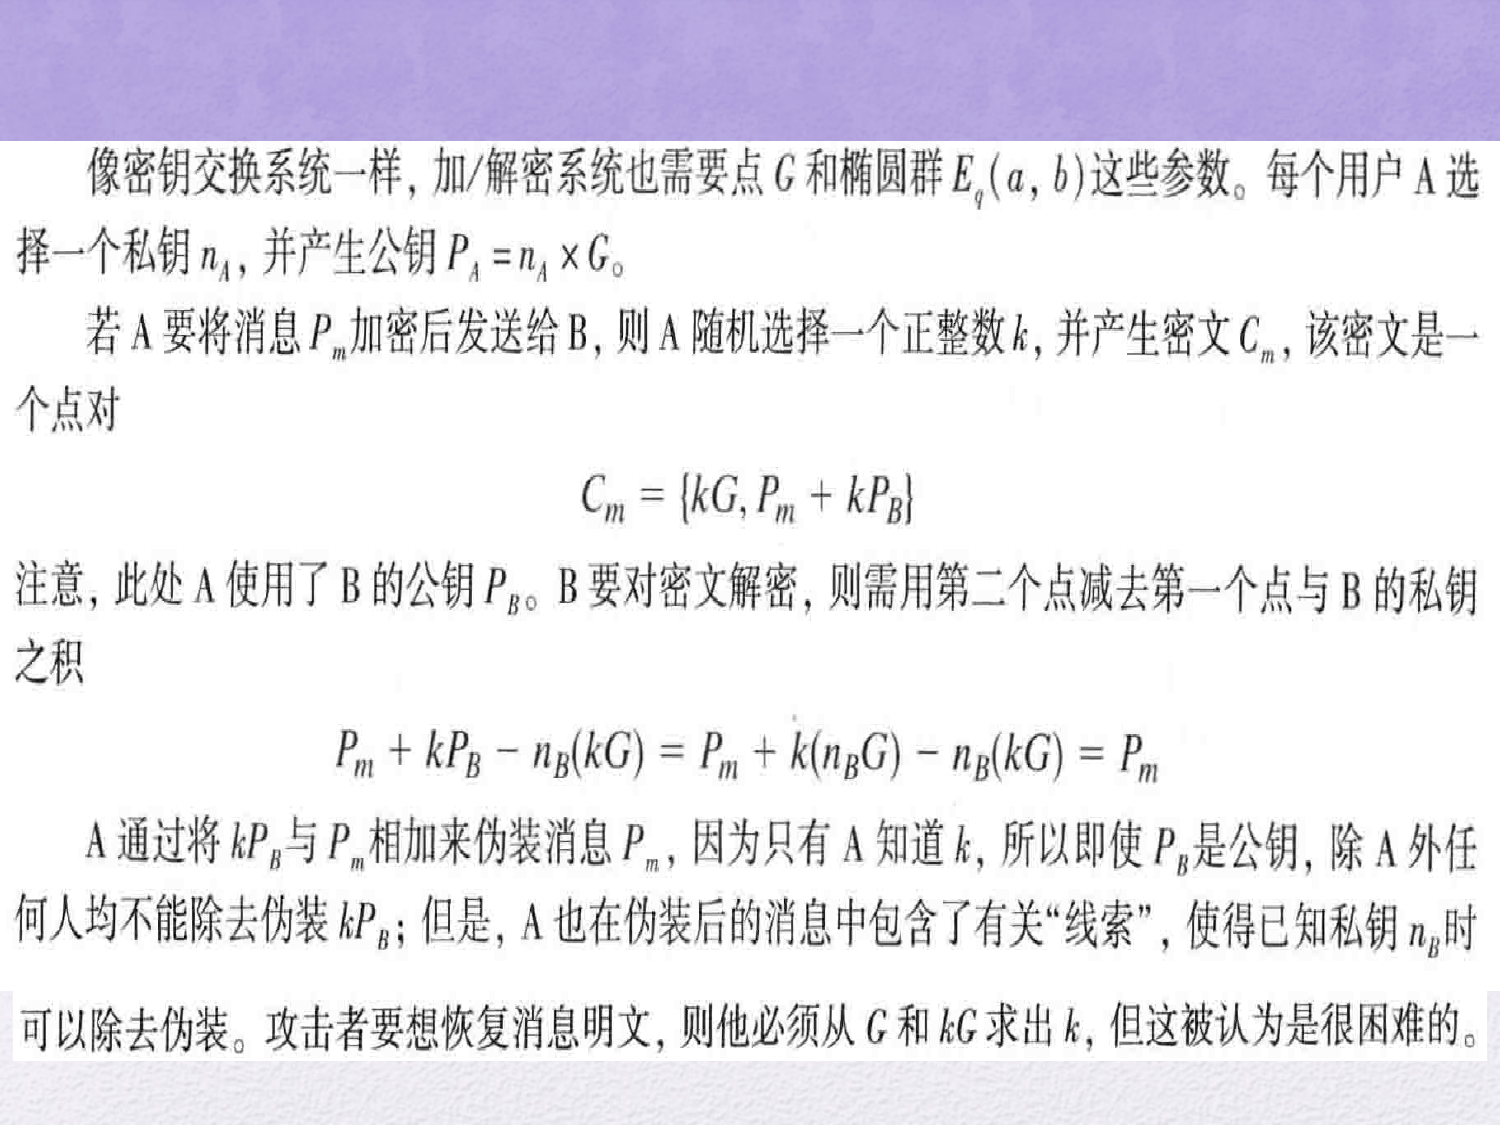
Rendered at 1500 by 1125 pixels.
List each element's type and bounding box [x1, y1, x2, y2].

list [0, 138, 1500, 994]
picture [0, 987, 1500, 1125]
